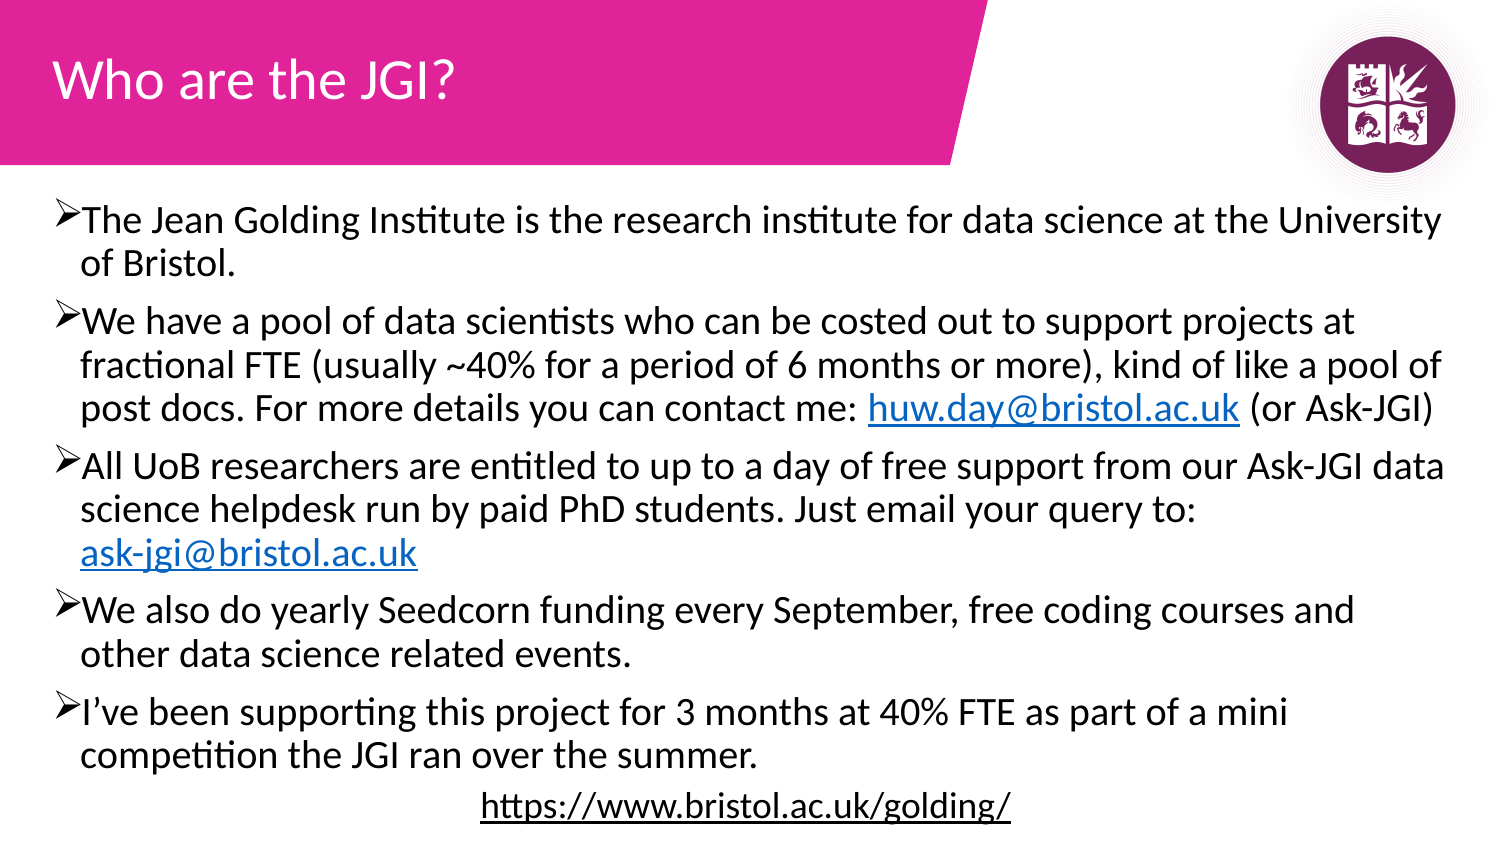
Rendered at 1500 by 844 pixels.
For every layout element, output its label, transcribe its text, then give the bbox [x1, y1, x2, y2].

title Who are the JGI? [37, 39, 958, 123]
list The Jean Golding Institute is the research institute for data science at the University of Bristol. We have a pool of data scientists who can be costed out to support projects at fractional FTE (usually ~40% for a period of 6 months or more), kind of like a pool of post docs. For more details you can contact me: huw.day@bristol.ac.uk (or Ask-JGI) All UoB researchers are entitled to up to a day of free support from our Ask-JGI data science helpdesk run by paid PhD students. Just email your query to: ask-jgi@bristol.ac.uk We also do yearly Seedcorn funding every September, free coding courses and other data science related events. I’ve been supporting this project for 3 months at 40% FTE as part of a mini competition the JGI ran over the summer. [37, 191, 1463, 805]
text_box https://www.bristol.ac.uk/golding/ [374, 773, 1126, 834]
picture [1284, 0, 1491, 209]
